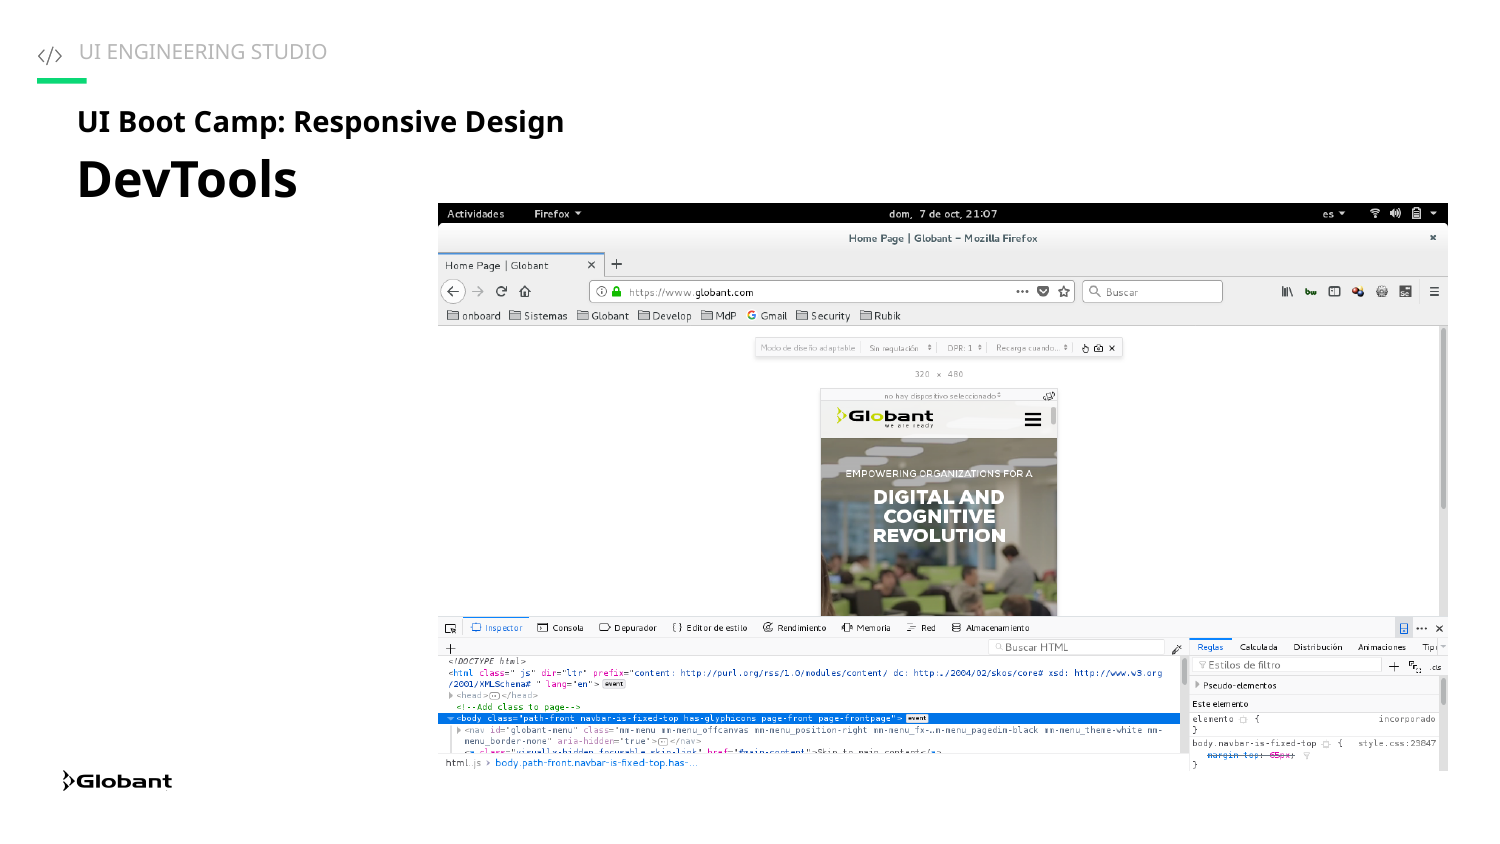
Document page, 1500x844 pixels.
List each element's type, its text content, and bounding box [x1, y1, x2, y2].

picture [36, 45, 63, 66]
text_box [37, 78, 87, 84]
picture [62, 770, 172, 791]
text_box UI Boot Camp: Responsive Design DevTools [61, 83, 751, 227]
picture [438, 203, 1448, 772]
text_box UI ENGINEERING STUDIO [64, 29, 632, 69]
